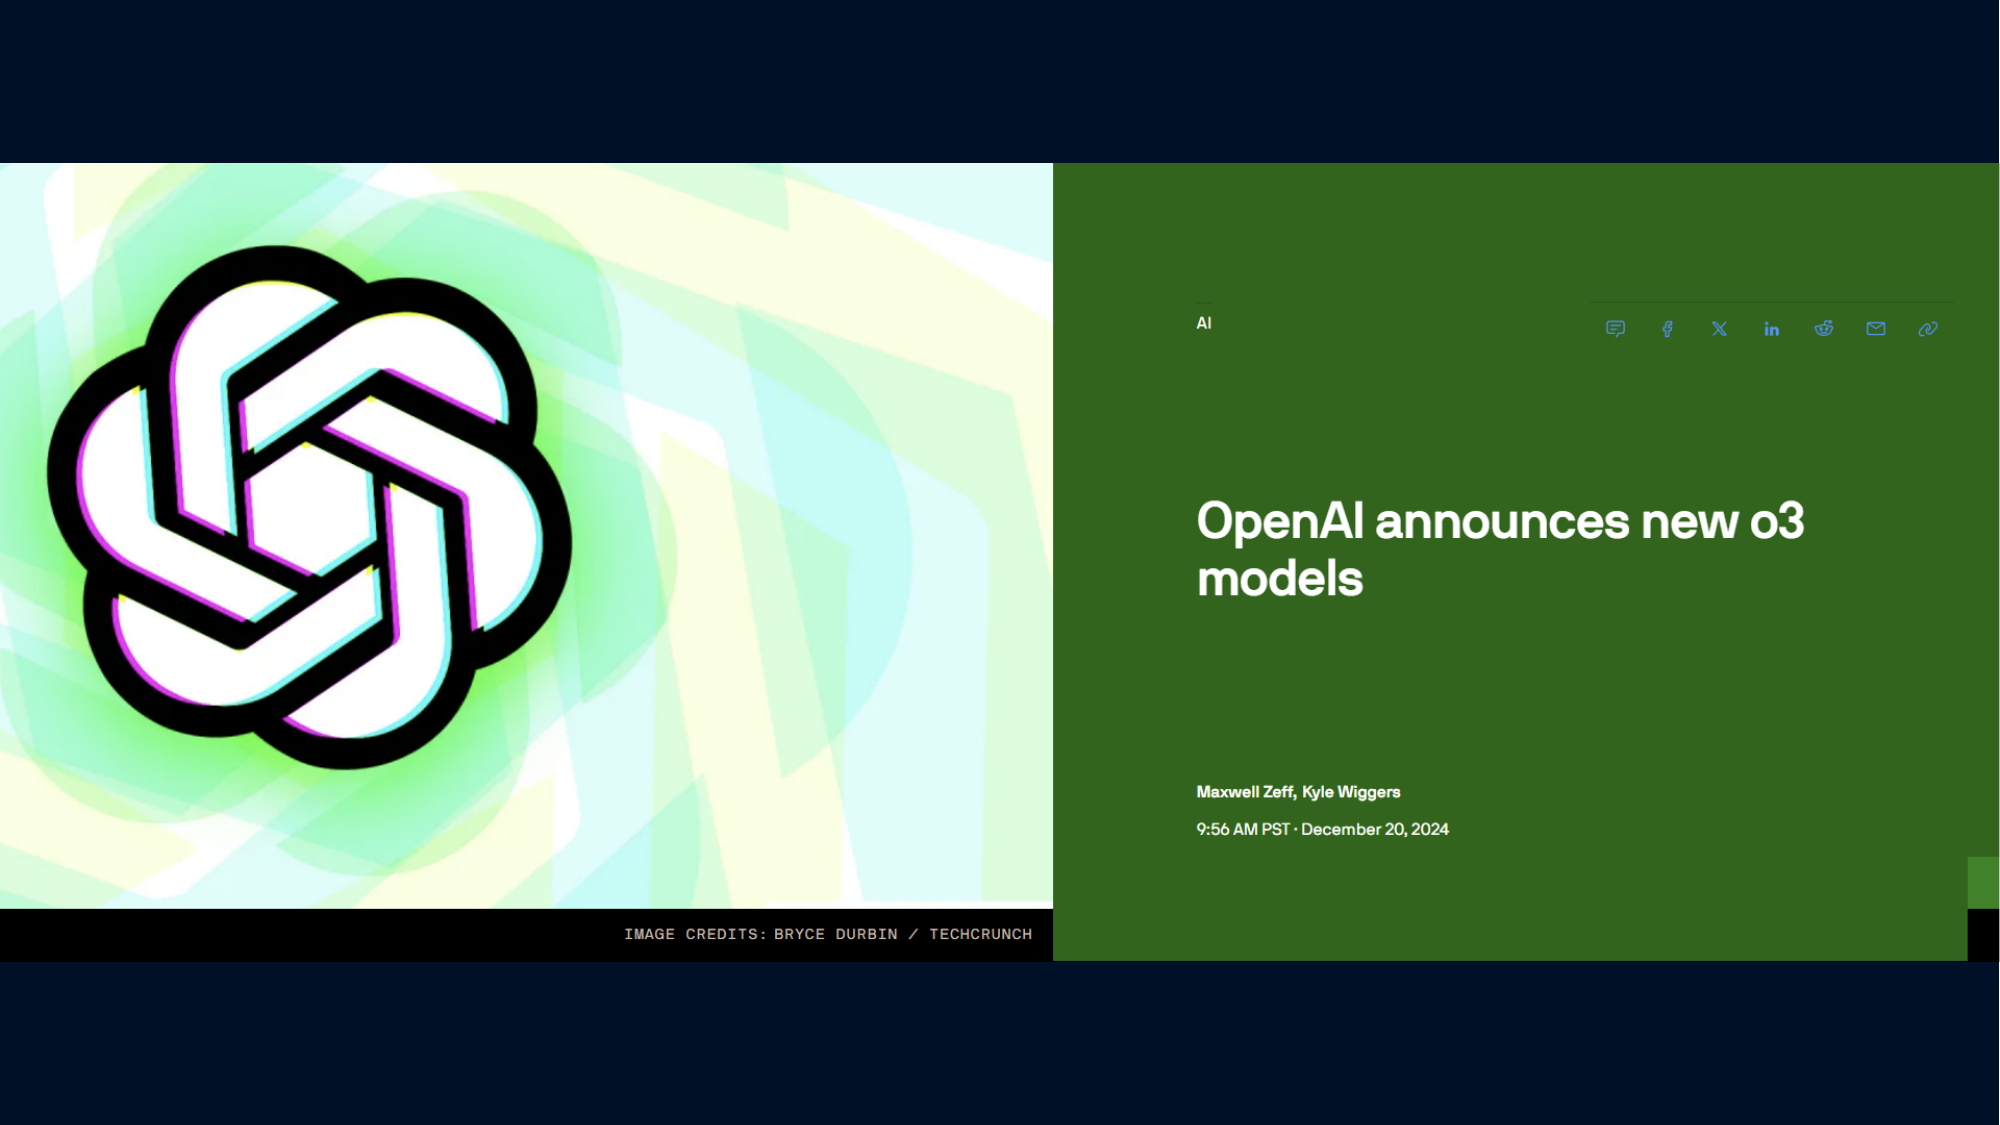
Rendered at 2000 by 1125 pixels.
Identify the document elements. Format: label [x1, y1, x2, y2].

picture [0, 163, 2000, 962]
